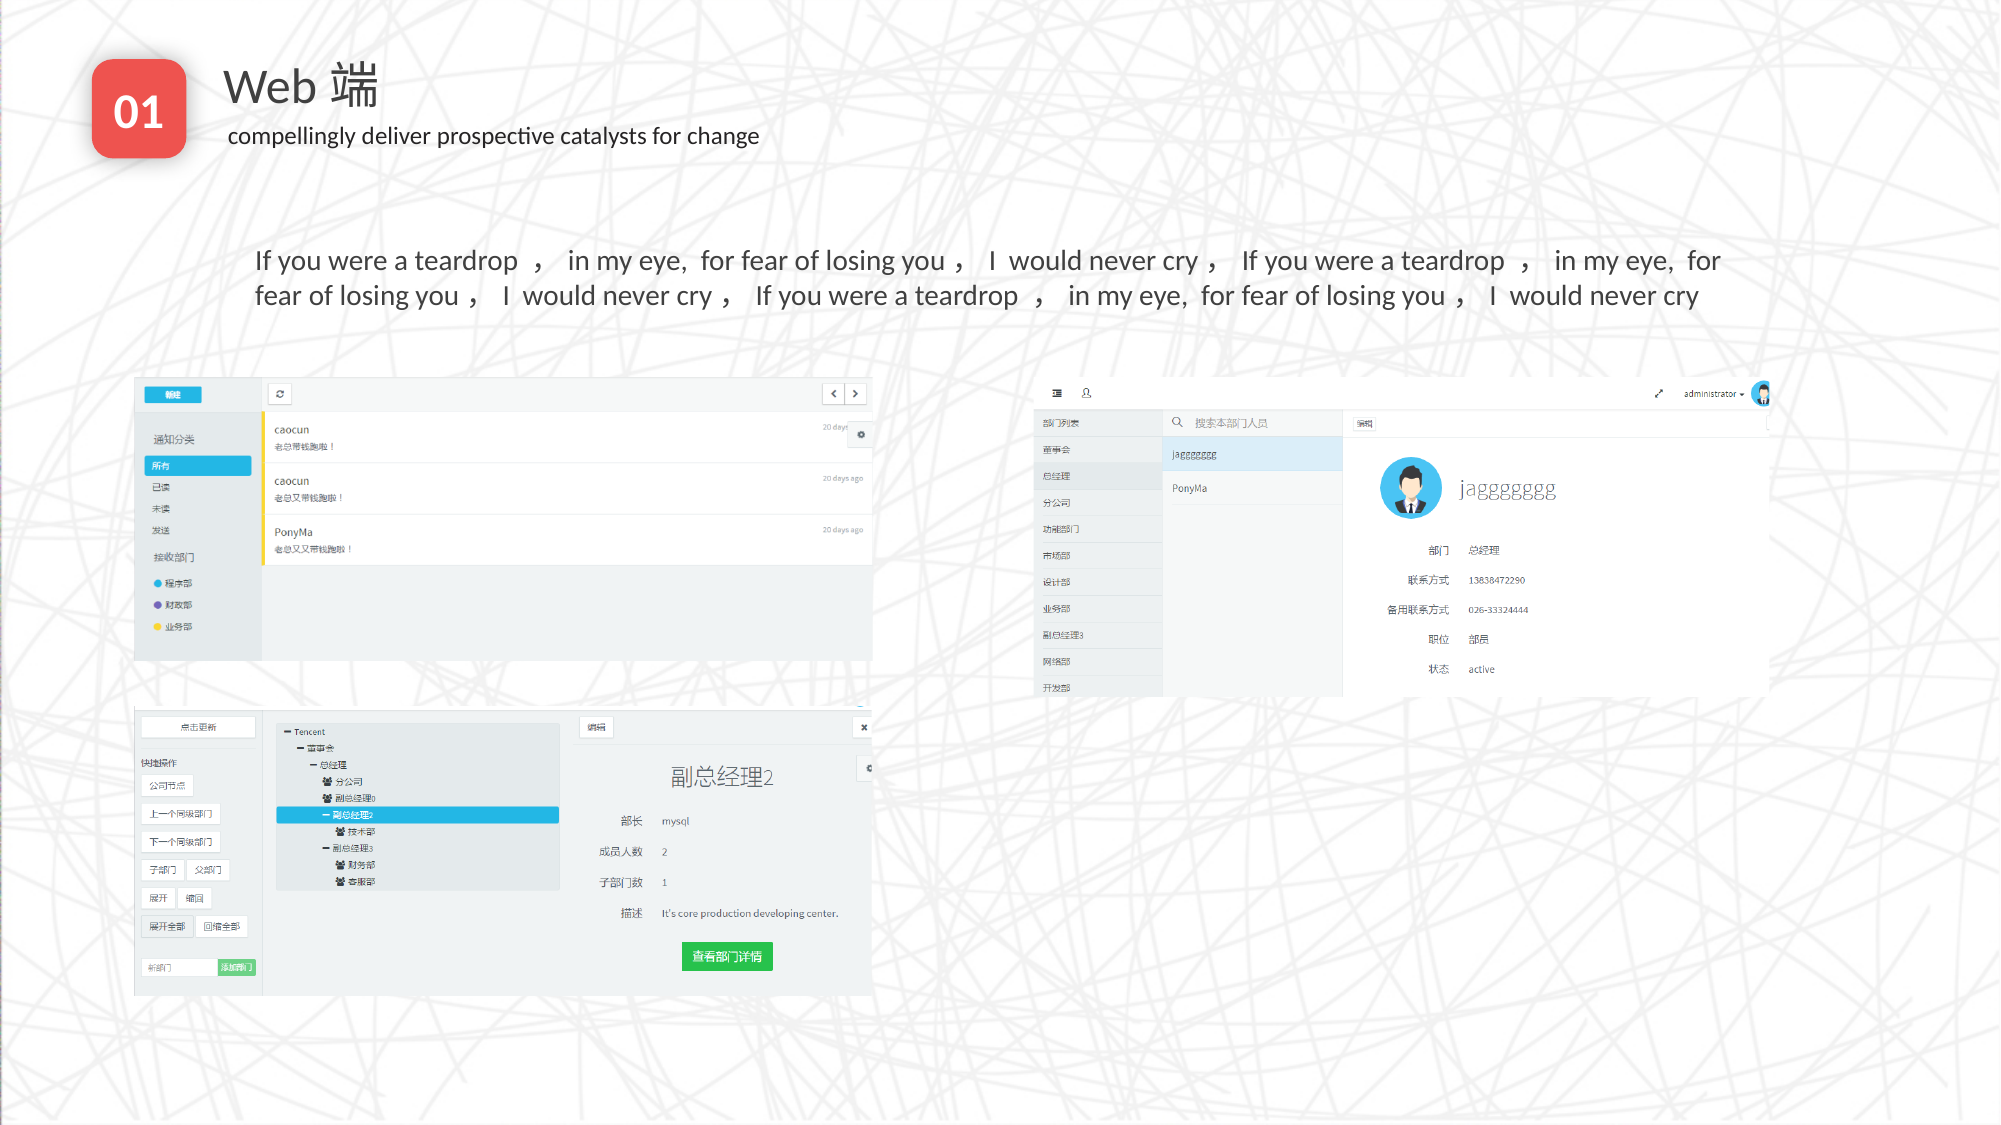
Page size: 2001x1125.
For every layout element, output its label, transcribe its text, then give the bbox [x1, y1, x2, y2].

picture [0, 0, 2001, 1125]
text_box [208, 31, 813, 159]
text_box If you were a teardrop ，in my eye, for fear of losing you，I would never cry，If you were a teardrop ，in my eye, for fear of losing you，I would never cry，If you were a teardrop ，in my eye, for fear of losing you，I would never cry [240, 233, 1770, 319]
text_box 01 [90, 58, 188, 160]
